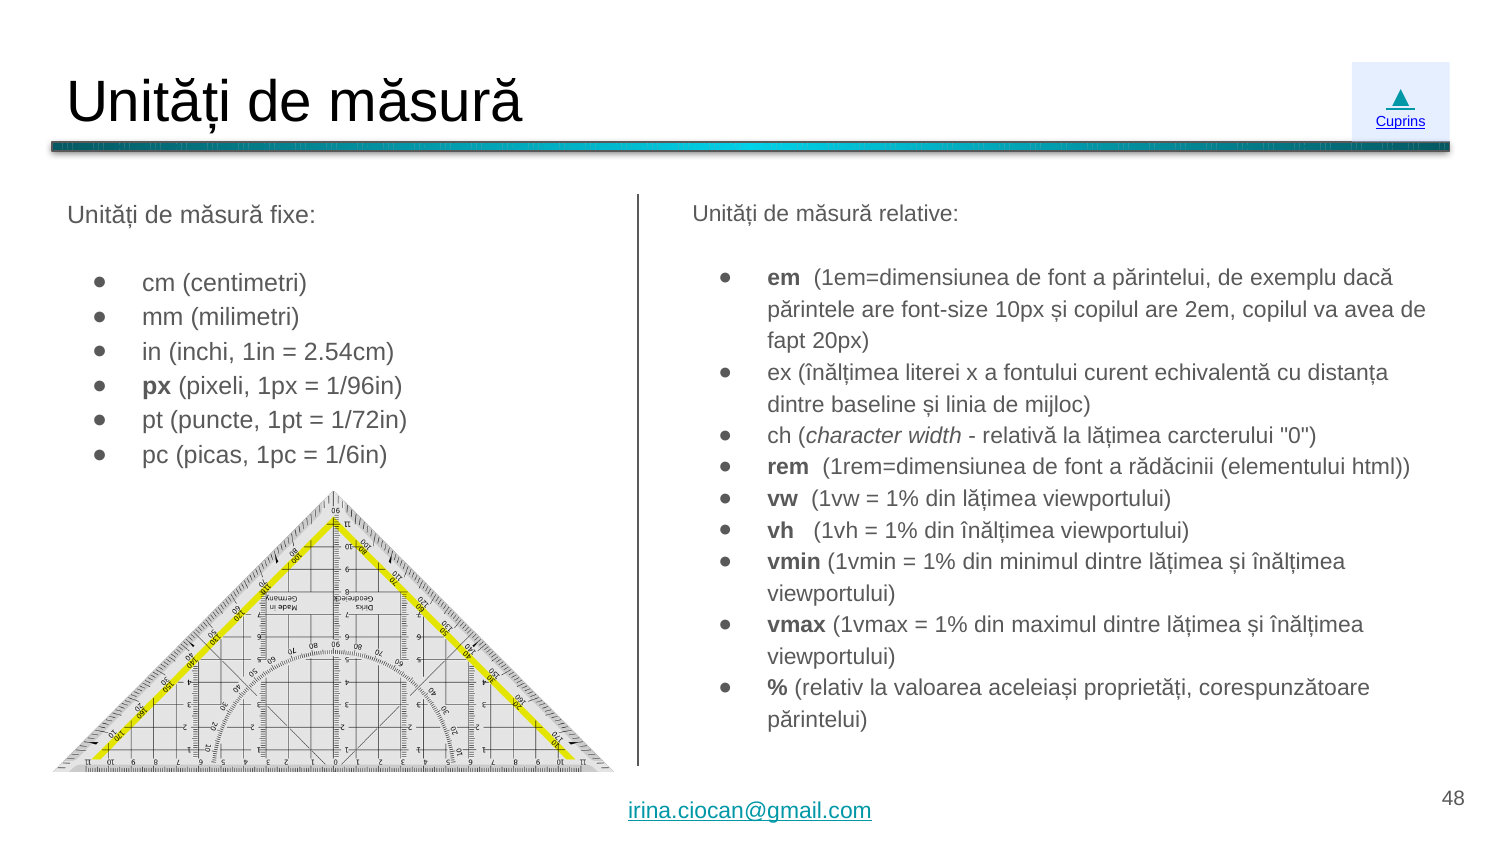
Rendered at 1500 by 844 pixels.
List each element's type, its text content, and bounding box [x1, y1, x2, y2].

text_box ▲ Cuprins [1351, 62, 1450, 142]
text_box irina.ciocan@gmail.com [613, 795, 889, 837]
text_box [51, 141, 1450, 151]
list Unități de măsură fixe: cm (centimetri) mm (milimetri) in (inchi, 1in = 2.54cm) px (pixeli, 1px = 1/96in) pt (puncte, 1pt = 1/72in) pc (picas, 1pc = 1/6in) [52, 179, 454, 489]
title Unități de măsură [51, 48, 1449, 139]
list Unități de măsură relative: em (1em=dimensiunea de font a părintelui, de exemplu dacă părintele are font-size 10px și copilul are 2em, copilul va avea de fapt 20px) ex (înălțimea literei x a fontului curent echivalentă cu distanța dintre baseline și linia de mijloc) ch (character width - relativă la lățimea carcterului "0") rem (1rem=dimensiunea de font a rădăcinii (elementului html)) vw (1vw = 1% din lățimea viewportului) vh (1vh = 1% din înălțimea viewportului) vmin (1vmin = 1% din minimul dintre lățimea și înălțimea viewportului) vmax (1vmax = 1% din maximul dintre lățimea și înălțimea viewportului) % (relativ la valoarea aceleiași proprietăți, corespunzătoare părintelui) [677, 179, 1450, 772]
picture [51, 490, 615, 773]
slide_number ‹#› [1389, 764, 1480, 830]
